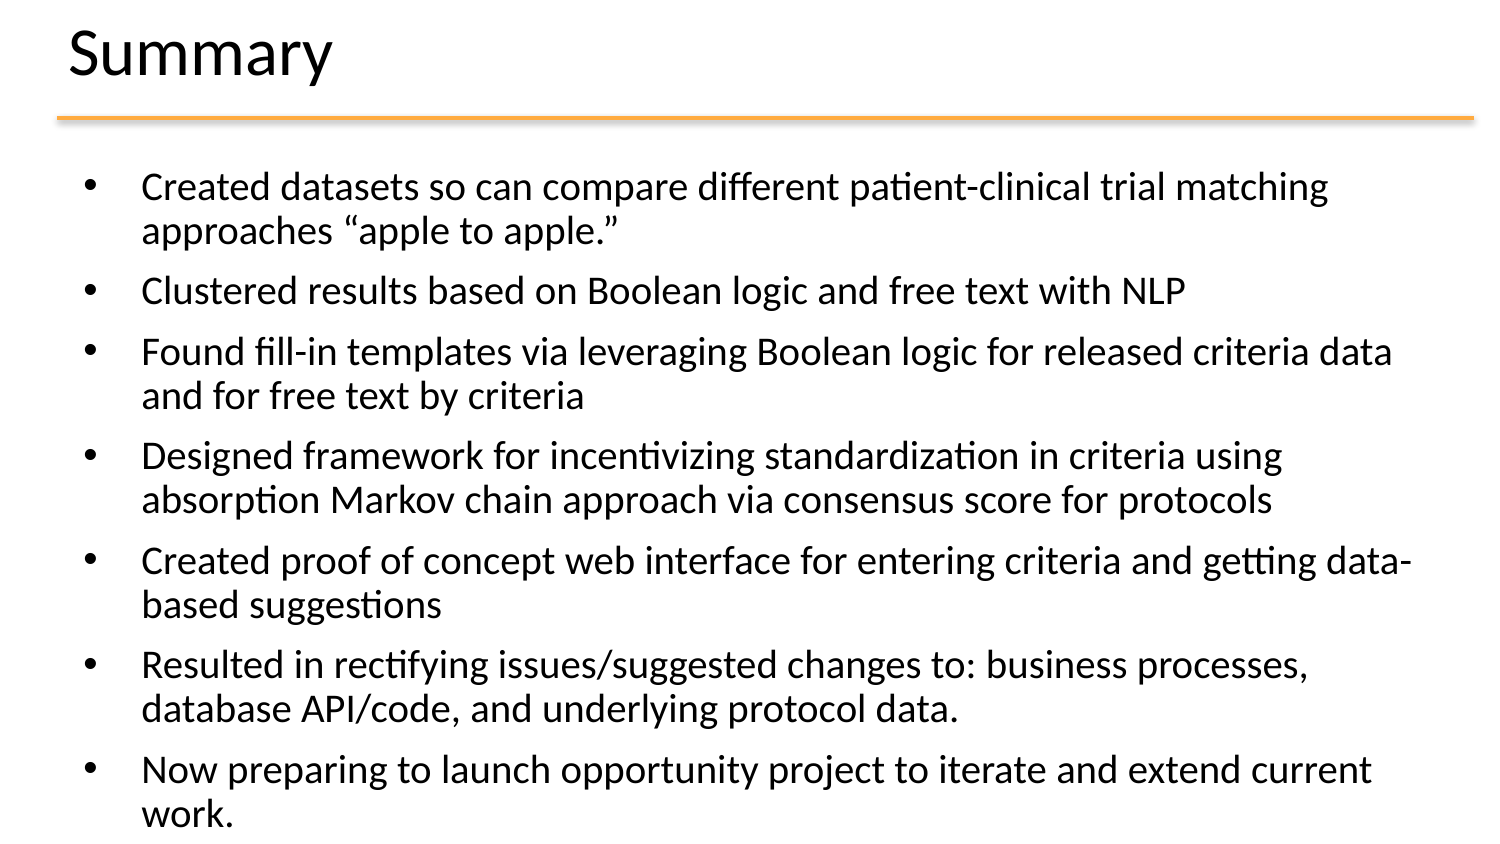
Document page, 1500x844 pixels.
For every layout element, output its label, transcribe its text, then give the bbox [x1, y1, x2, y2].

list Created datasets so can compare different patient-clinical trial matching approaches “apple to apple.” Clustered results based on Boolean logic and free text with NLP Found fill-in templates via leveraging Boolean logic for released criteria data and for free text by criteria Designed framework for incentivizing standardization in criteria using absorption Markov chain approach via consensus score for protocols Created proof of concept web interface for entering criteria and getting data-based suggestions Resulted in rectifying issues/suggested changes to: business processes, database API/code, and underlying protocol data. Now preparing to launch opportunity project to iterate and extend current work. [56, 159, 1452, 844]
title Summary [56, 24, 1407, 82]
